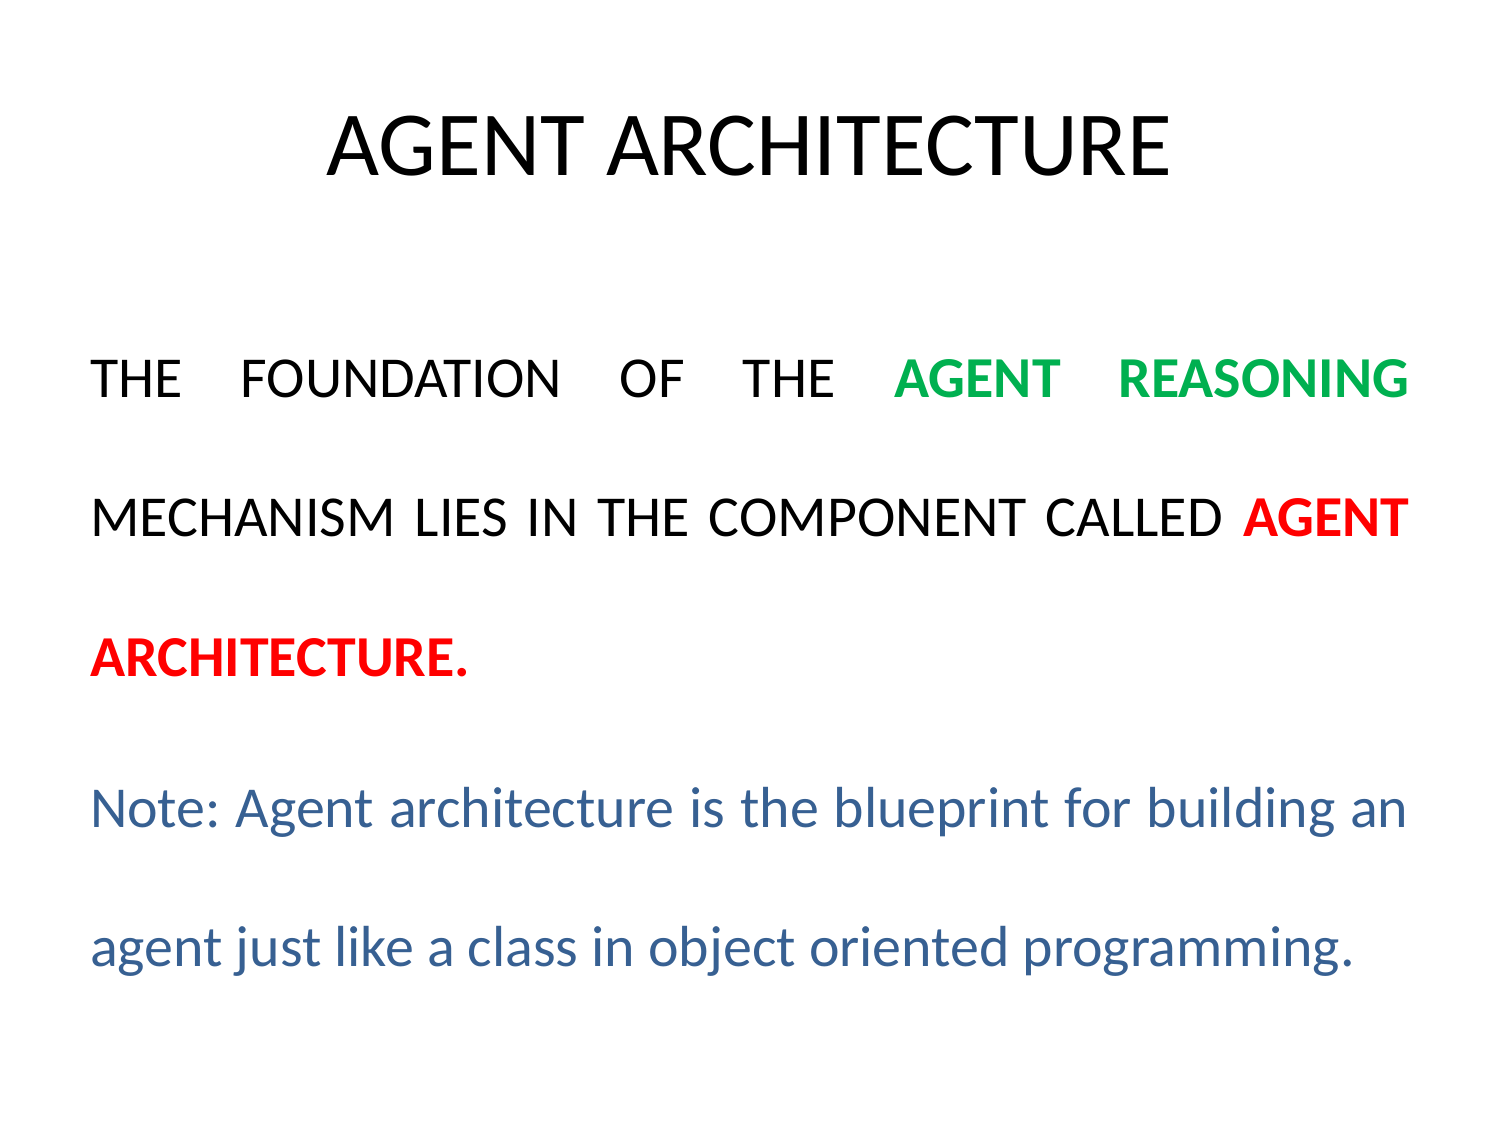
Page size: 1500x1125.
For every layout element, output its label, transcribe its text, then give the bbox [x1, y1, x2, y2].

title AGENT ARCHITECTURE [75, 45, 1425, 233]
list THE FOUNDATION OF THE AGENT REASONING MECHANISM LIES IN THE COMPONENT CALLED AGENT ARCHITECTURE. Note: Agent architecture is the blueprint for building an agent just like a class in object oriented programming. [75, 262, 1425, 1005]
